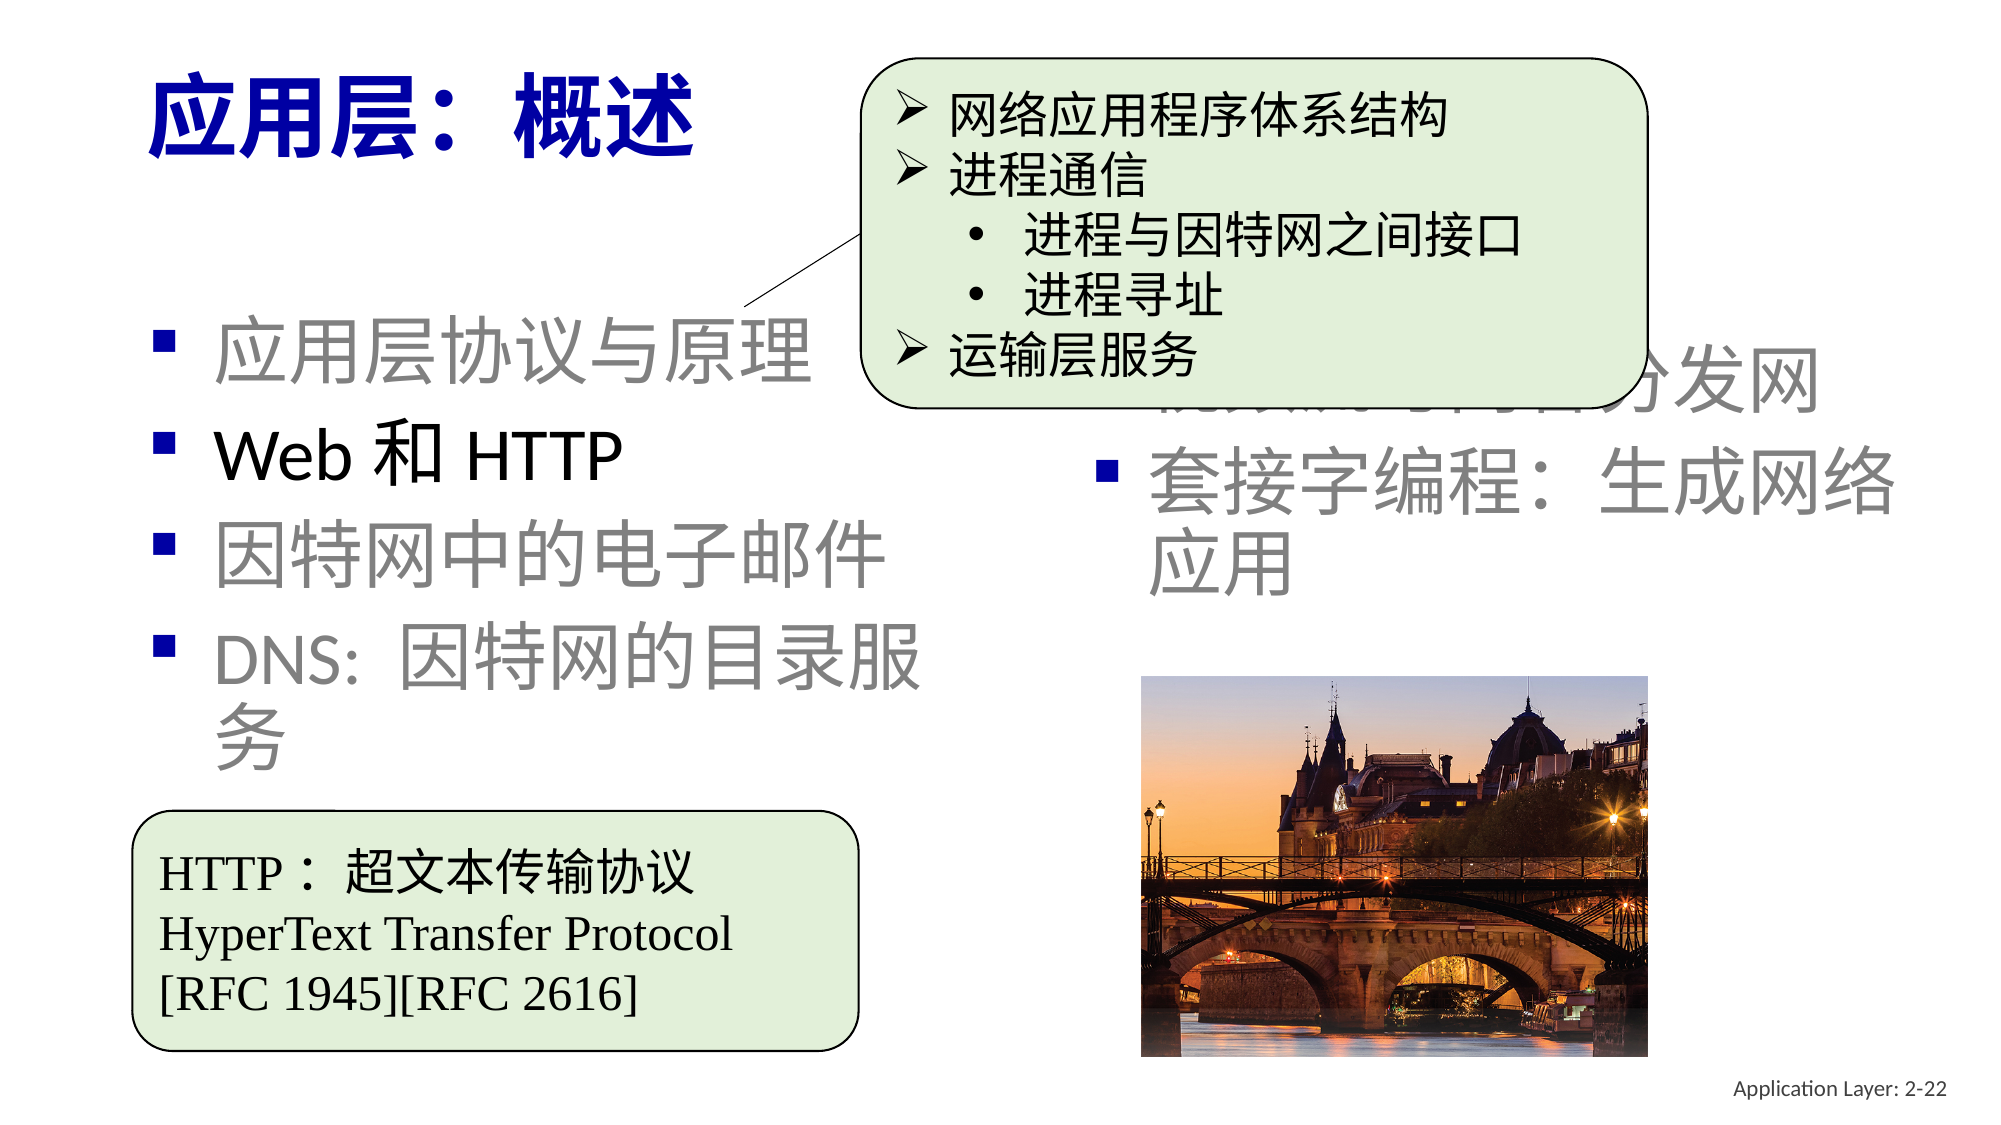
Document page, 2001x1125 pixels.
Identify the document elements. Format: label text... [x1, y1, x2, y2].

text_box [744, 58, 1648, 409]
title 应用层：概述 [131, 47, 1856, 195]
text_box HTTP：超文本传输协议 HyperText Transfer Protocol [RFC 1945][RFC 2616] [131, 809, 860, 1053]
picture [1141, 676, 1648, 1057]
text_box P2P文件分发 视频流与内容分发网 套接字编程：生成网络应用 [1075, 233, 1963, 1021]
text_box 应用层协议与原理 Web和HTTP 因特网中的电子邮件 DNS: 因特网的目录服务 [132, 306, 1004, 1021]
slide_number Application Layer: 2-22 [1512, 1056, 1963, 1117]
